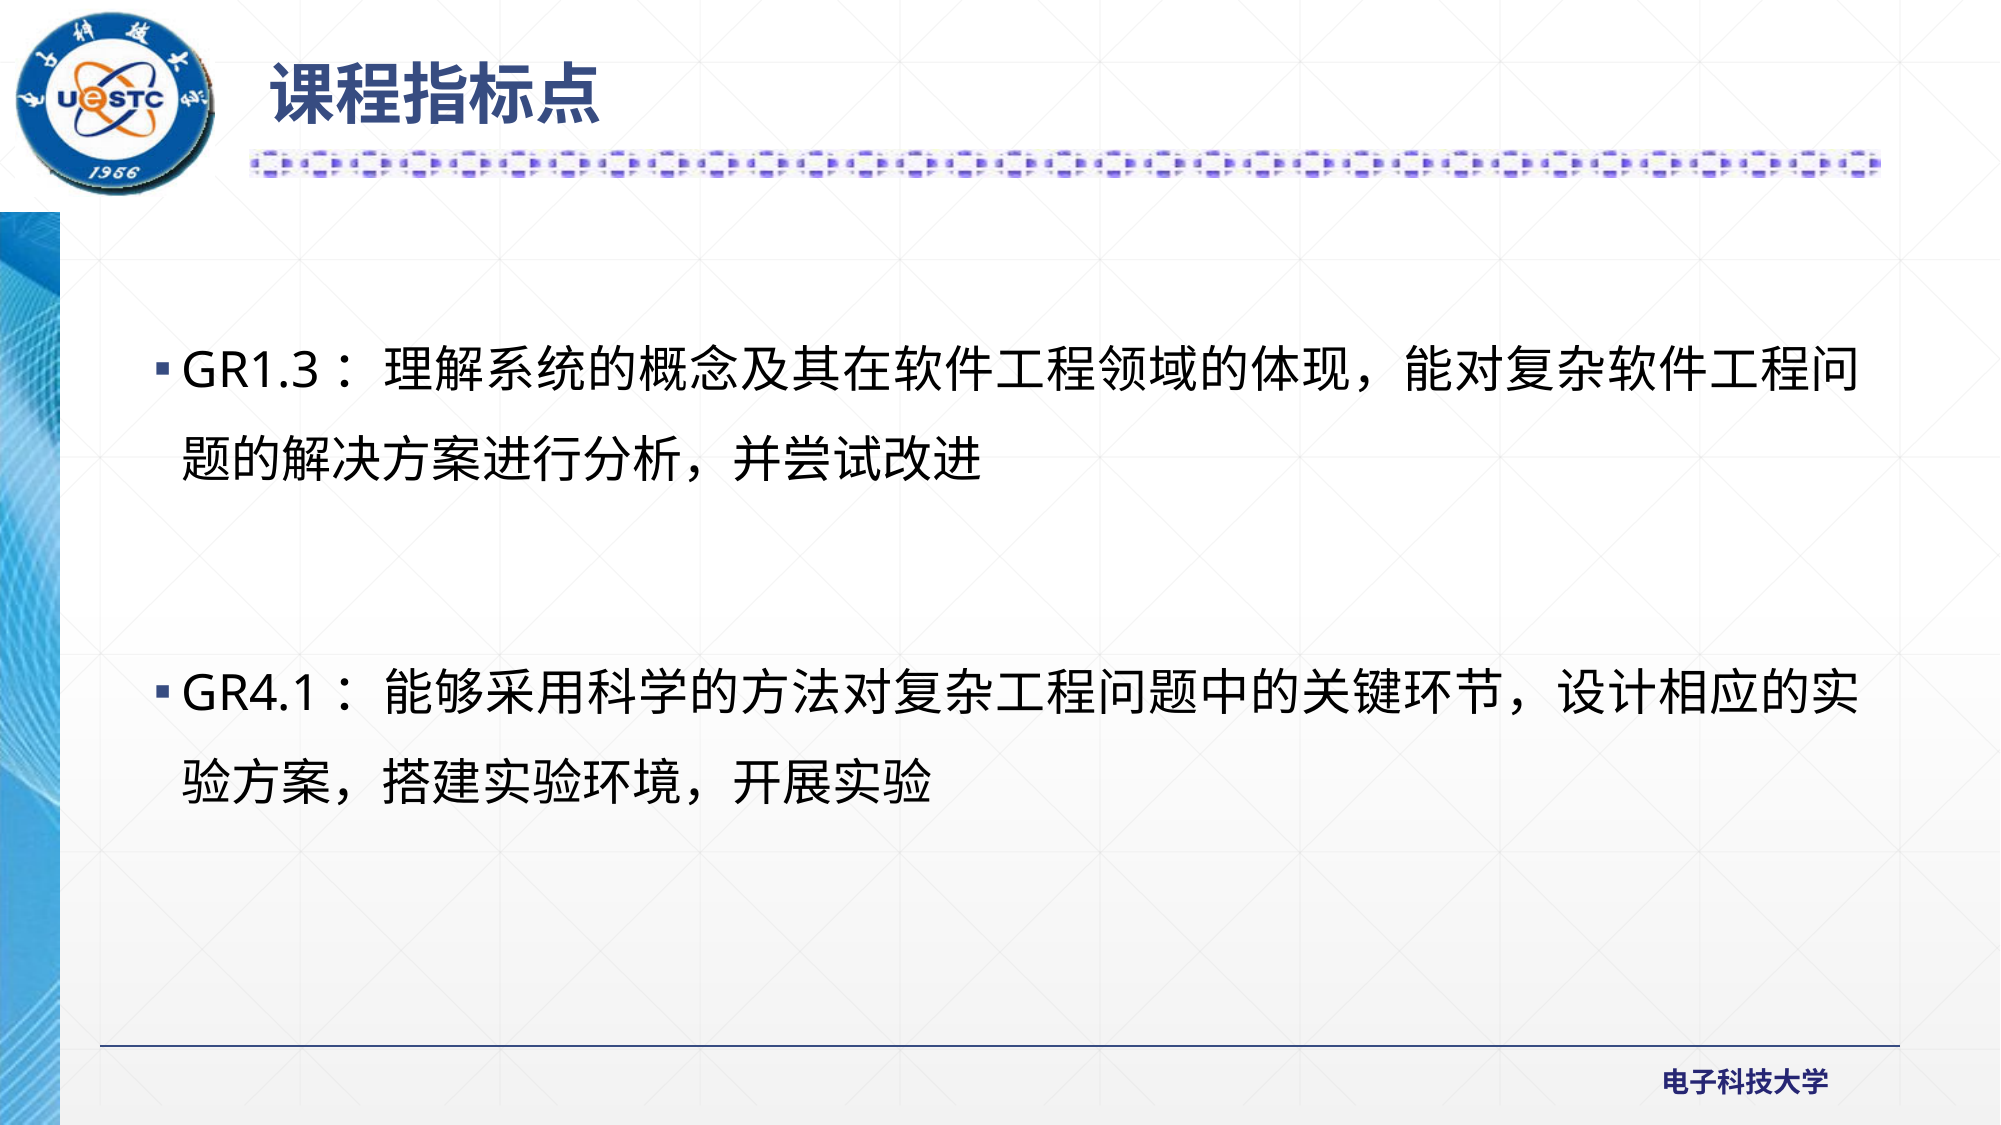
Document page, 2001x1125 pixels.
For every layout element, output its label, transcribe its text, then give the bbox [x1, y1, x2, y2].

title 课程指标点 [253, 53, 1523, 154]
picture [15, 0, 215, 197]
list GR1.3：理解系统的概念及其在软件工程领域的体现，能对复杂软件工程问题的解决方案进行分析，并尝试改进 GR4.1：能够采用科学的方法对复杂工程问题中的关键环节，设计相应的实验方案，搭建实验环境，开展实验 [139, 299, 1877, 854]
picture [0, 212, 60, 1125]
picture [249, 149, 1881, 178]
